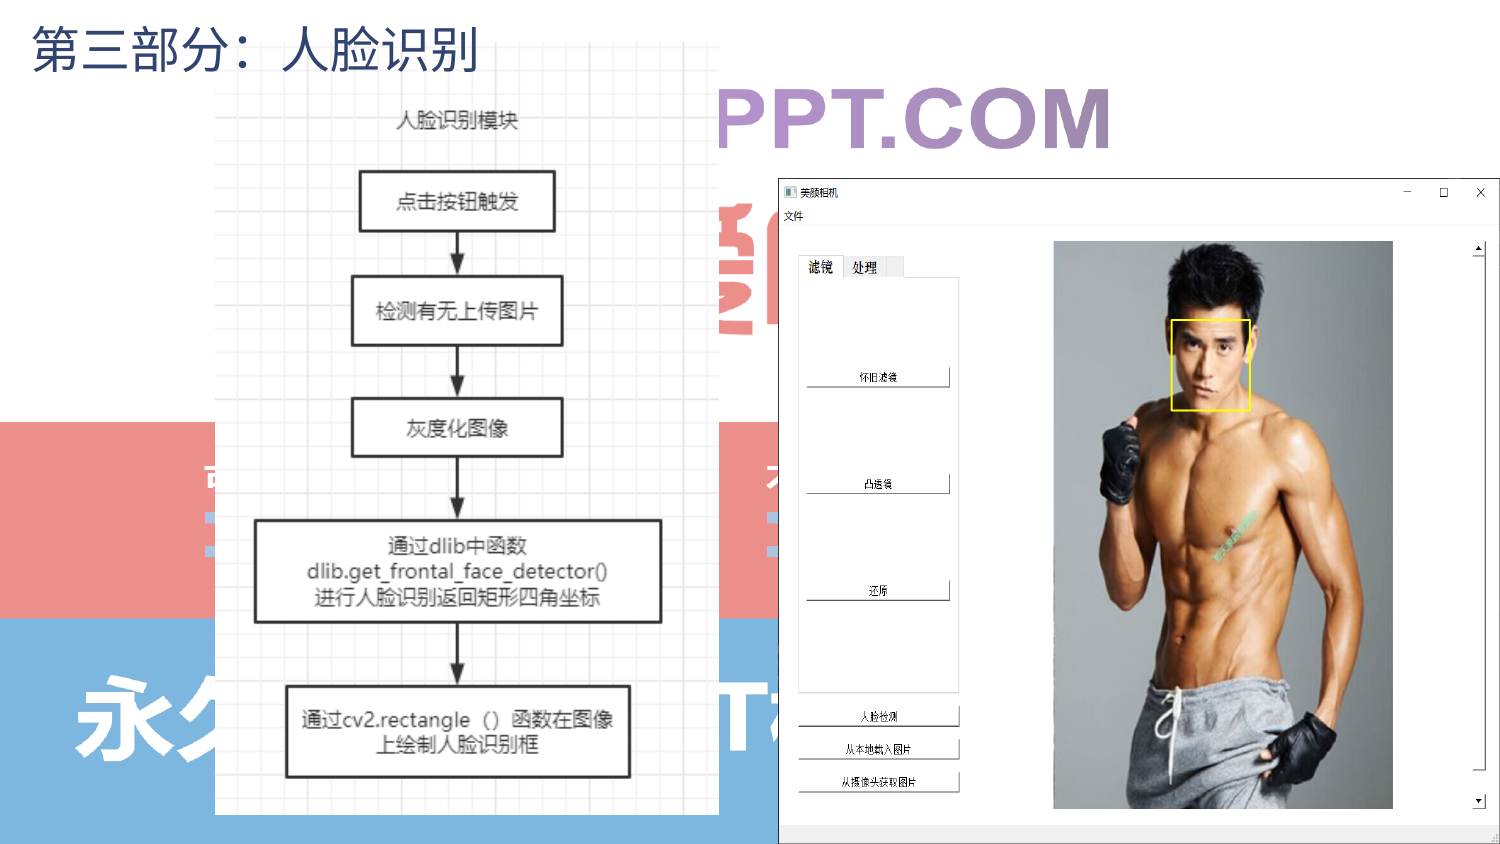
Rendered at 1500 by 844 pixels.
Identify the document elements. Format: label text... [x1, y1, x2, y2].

text_box 第三部分：人脸识别 [16, 11, 496, 87]
picture [778, 178, 1500, 844]
picture [215, 42, 719, 815]
